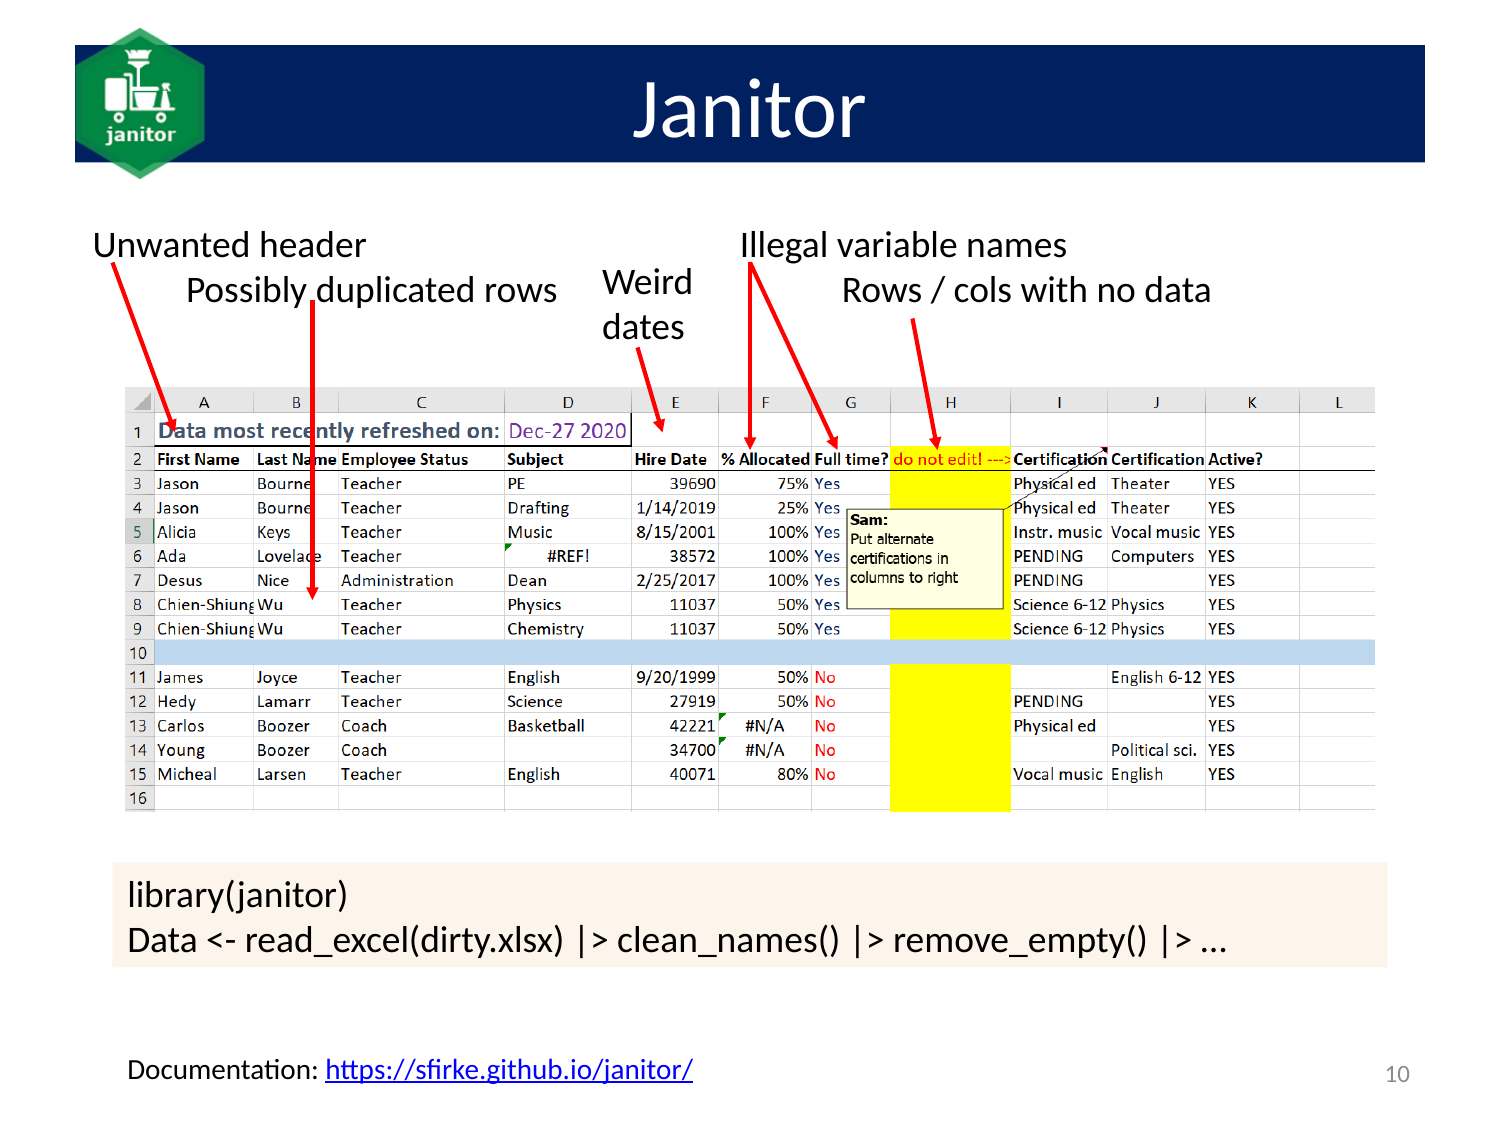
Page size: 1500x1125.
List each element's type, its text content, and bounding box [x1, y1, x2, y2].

text_box Documentation: https://sfirke.github.io/janitor/ [112, 1042, 963, 1093]
text_box Weird dates [587, 250, 738, 355]
text_box Unwanted header Possibly duplicated rows [77, 212, 613, 318]
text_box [637, 347, 663, 433]
slide_number 10 [1074, 1042, 1425, 1103]
text_box library(janitor) Data <- read_excel(dirty.xlsx) |> clean_names() |> remove_empty() |> … [112, 862, 1388, 968]
text_box Illegal variable names Rows / cols with no data [725, 212, 1375, 318]
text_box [912, 318, 938, 451]
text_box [749, 262, 838, 451]
picture [124, 387, 1376, 812]
title Janitor [208, 45, 1425, 163]
picture [74, 28, 205, 179]
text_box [112, 262, 176, 433]
